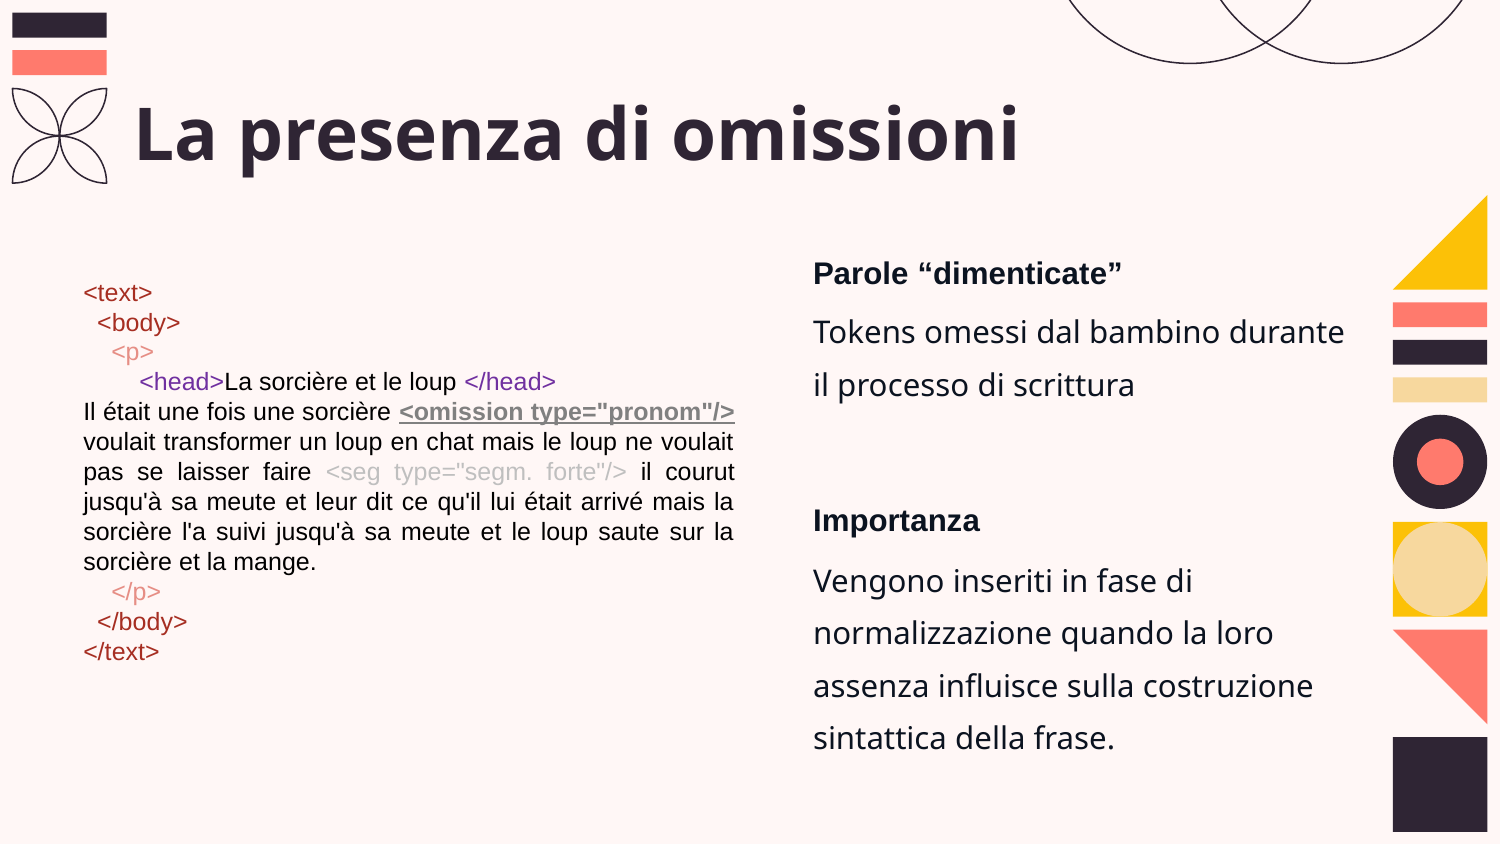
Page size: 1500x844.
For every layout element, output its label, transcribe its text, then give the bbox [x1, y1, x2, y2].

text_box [812, 245, 1368, 351]
title La presenza di omissioni [118, 72, 1382, 167]
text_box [812, 492, 1368, 653]
text_box <text> <body> <p> <head>La sorcière et le loup </head> Il était une fois une sorcière <omission type="pronom"/> voulait transformer un loup en chat mais le loup ne voulait pas se laisser faire <seg type="segm. forte"/> il courut jusqu'à sa meute et leur dit ce qu'il lui était arrivé mais la sorcière l'a suivi jusqu'à sa meute et le loup saute sur la sorcière et la mange. </p> </body> </text> [68, 268, 750, 696]
